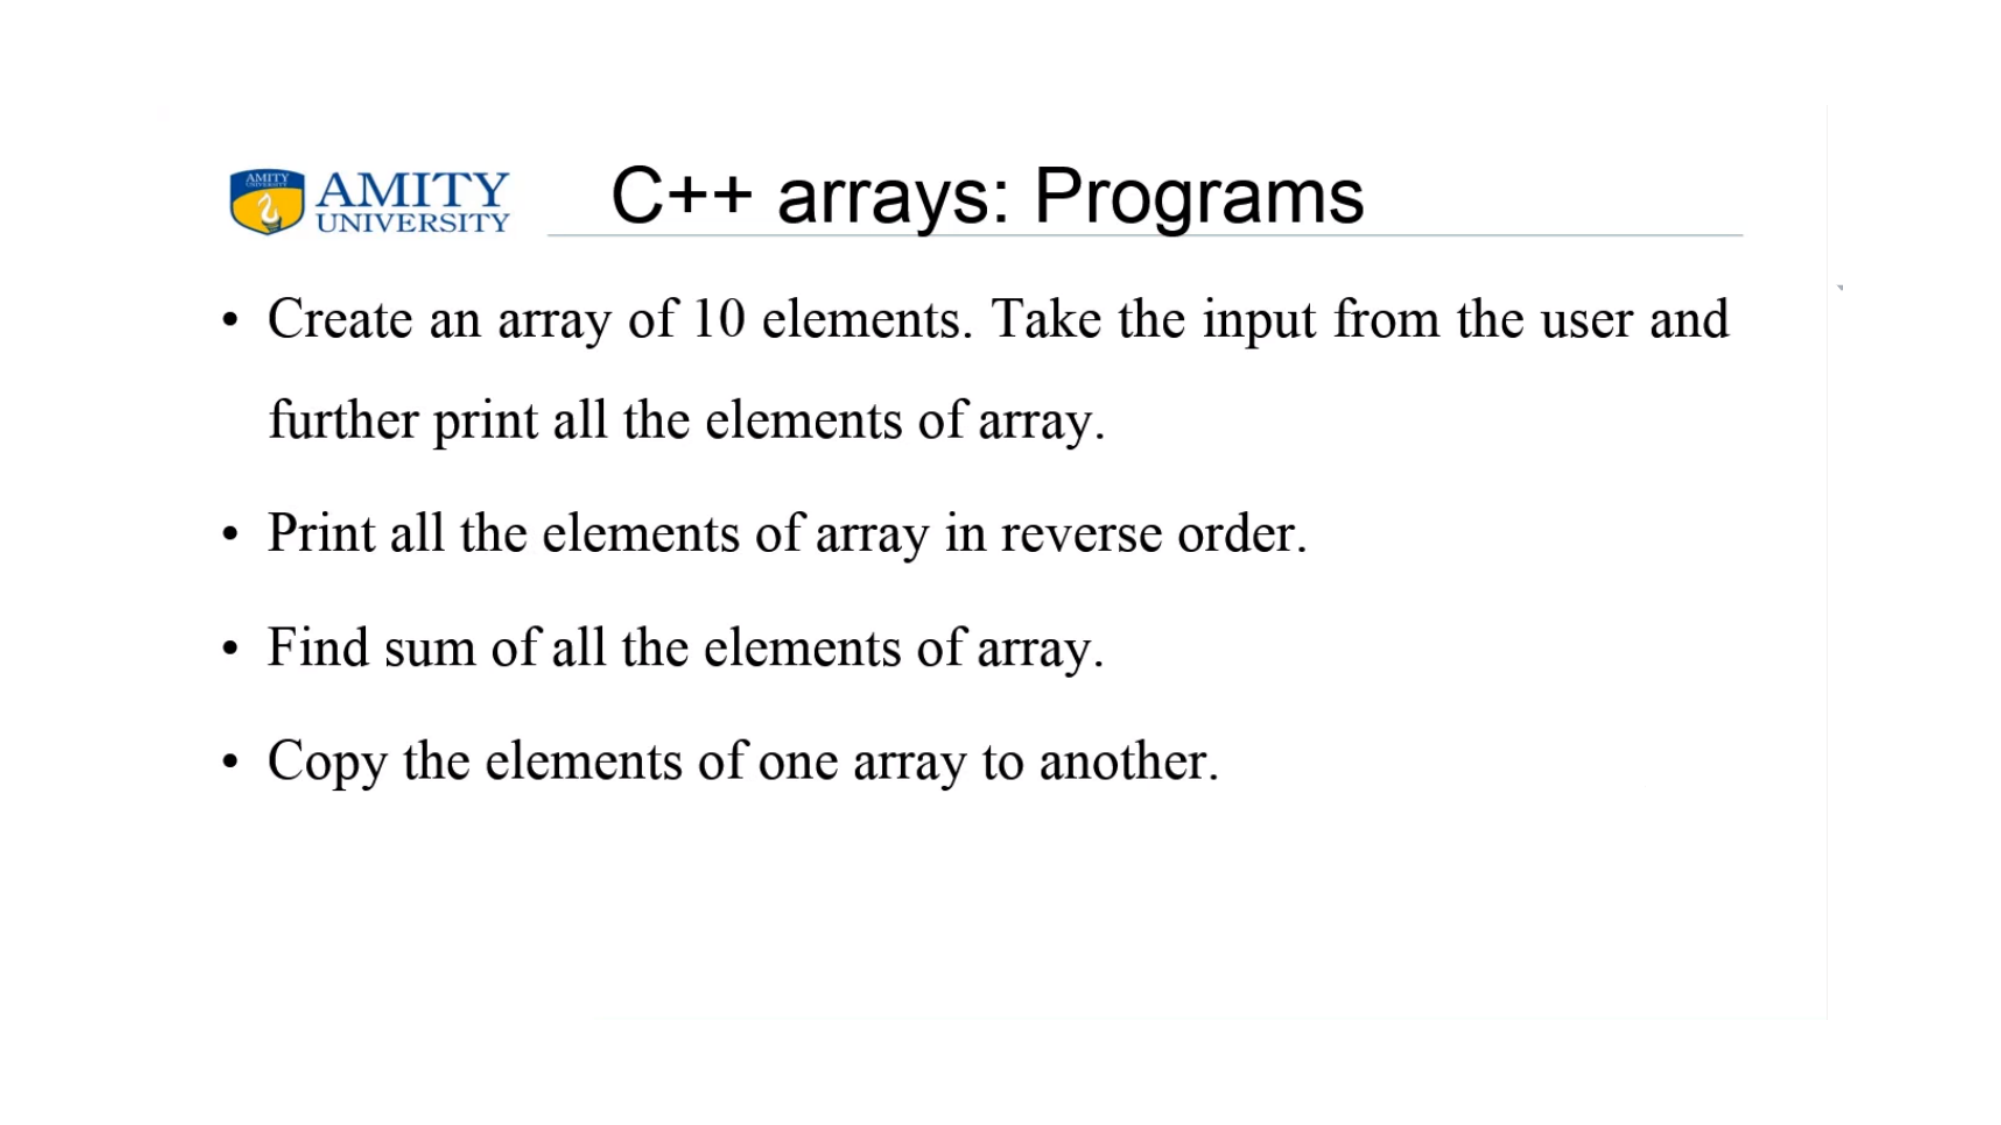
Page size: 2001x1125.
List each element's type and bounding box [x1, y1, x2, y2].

picture [157, 105, 1843, 1020]
